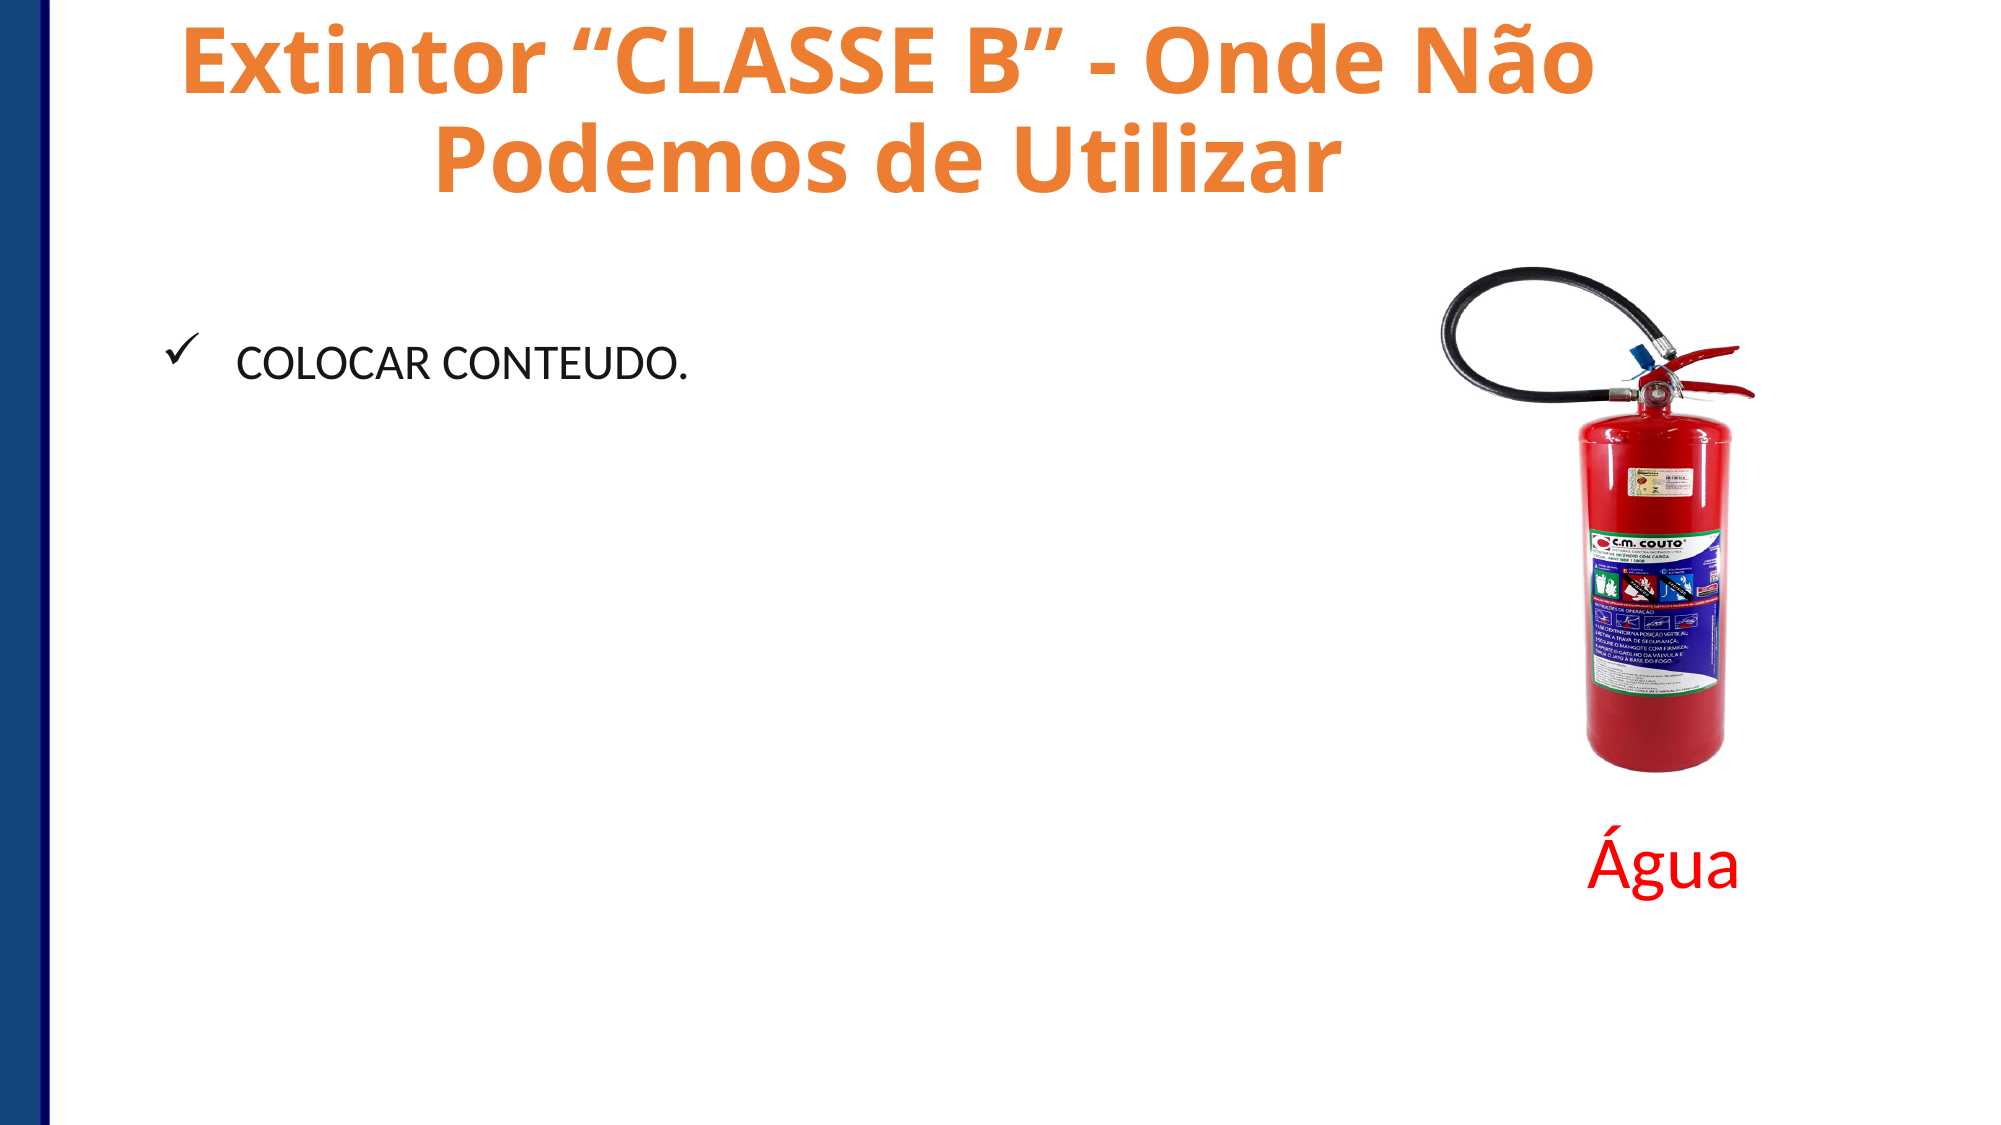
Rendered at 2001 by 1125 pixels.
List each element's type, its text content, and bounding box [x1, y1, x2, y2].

title Extintor “CLASSE B” - Onde Não Podemos de Utilizar [0, 16, 1777, 211]
picture [0, 0, 2001, 1125]
text_box Água [1455, 807, 1874, 911]
text_box COLOCAR CONTEUDO. [146, 262, 1279, 398]
